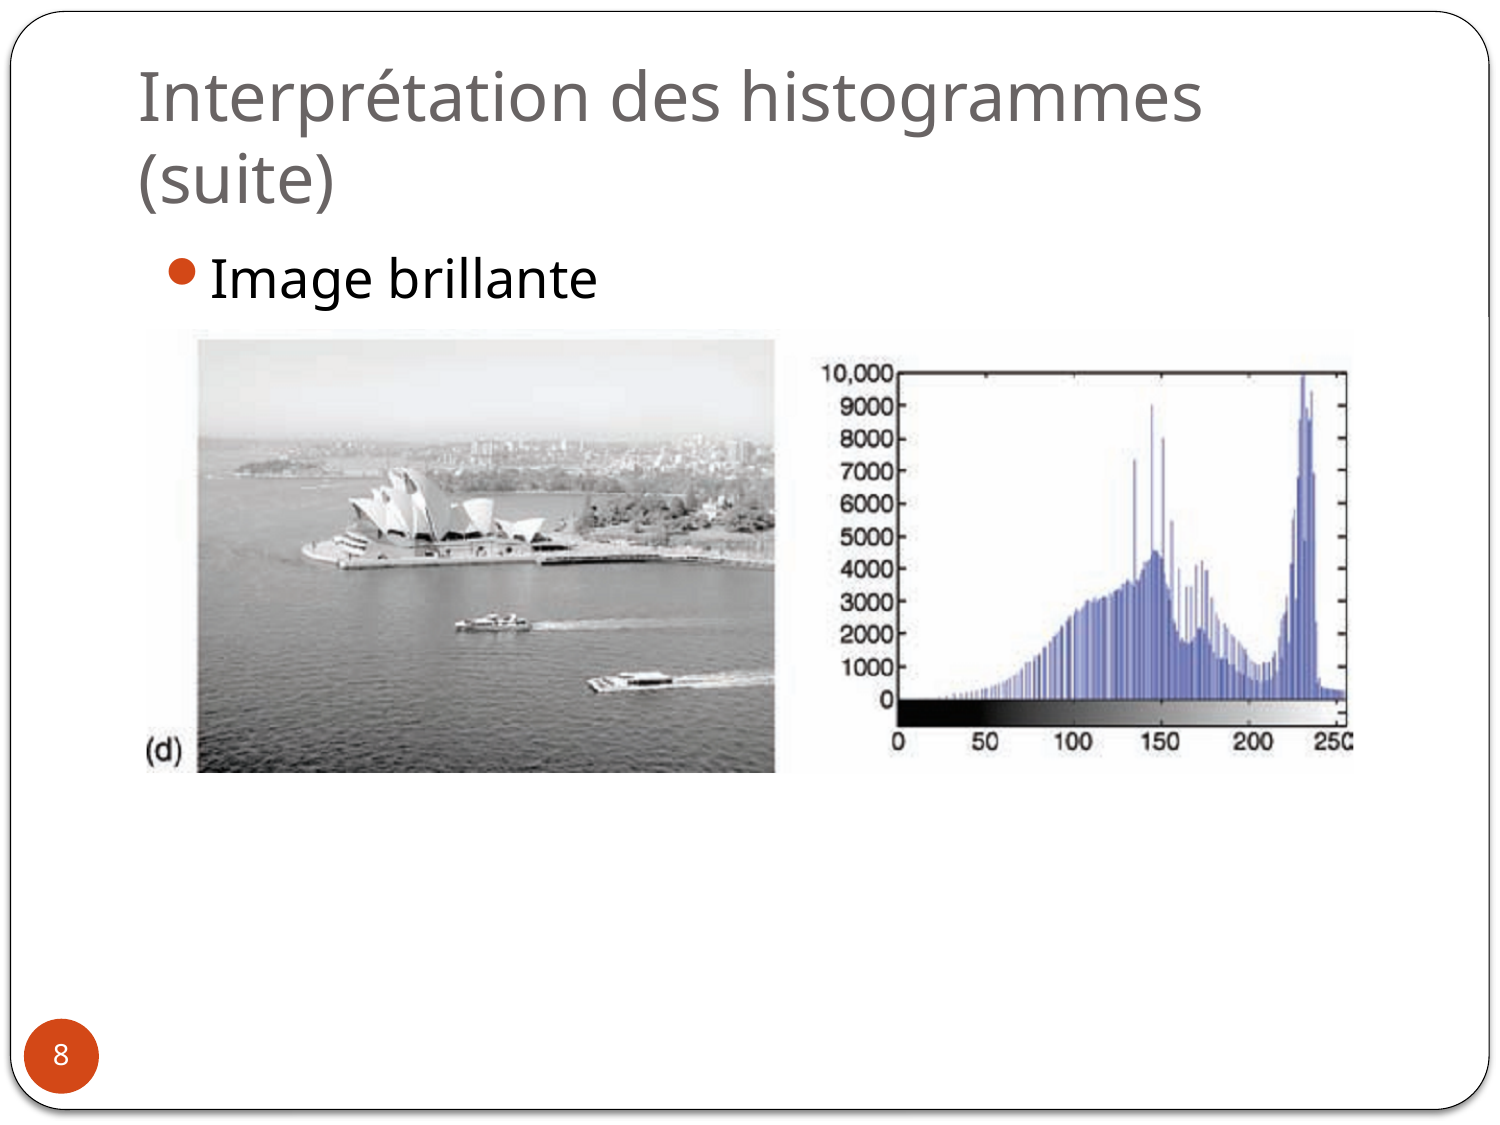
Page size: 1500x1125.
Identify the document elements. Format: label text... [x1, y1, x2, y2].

picture [106, 329, 1394, 796]
title Interprétation des histogrammes (suite) [123, 45, 1425, 233]
list Image brillante [150, 237, 1425, 988]
slide_number 8 [23, 1018, 99, 1094]
